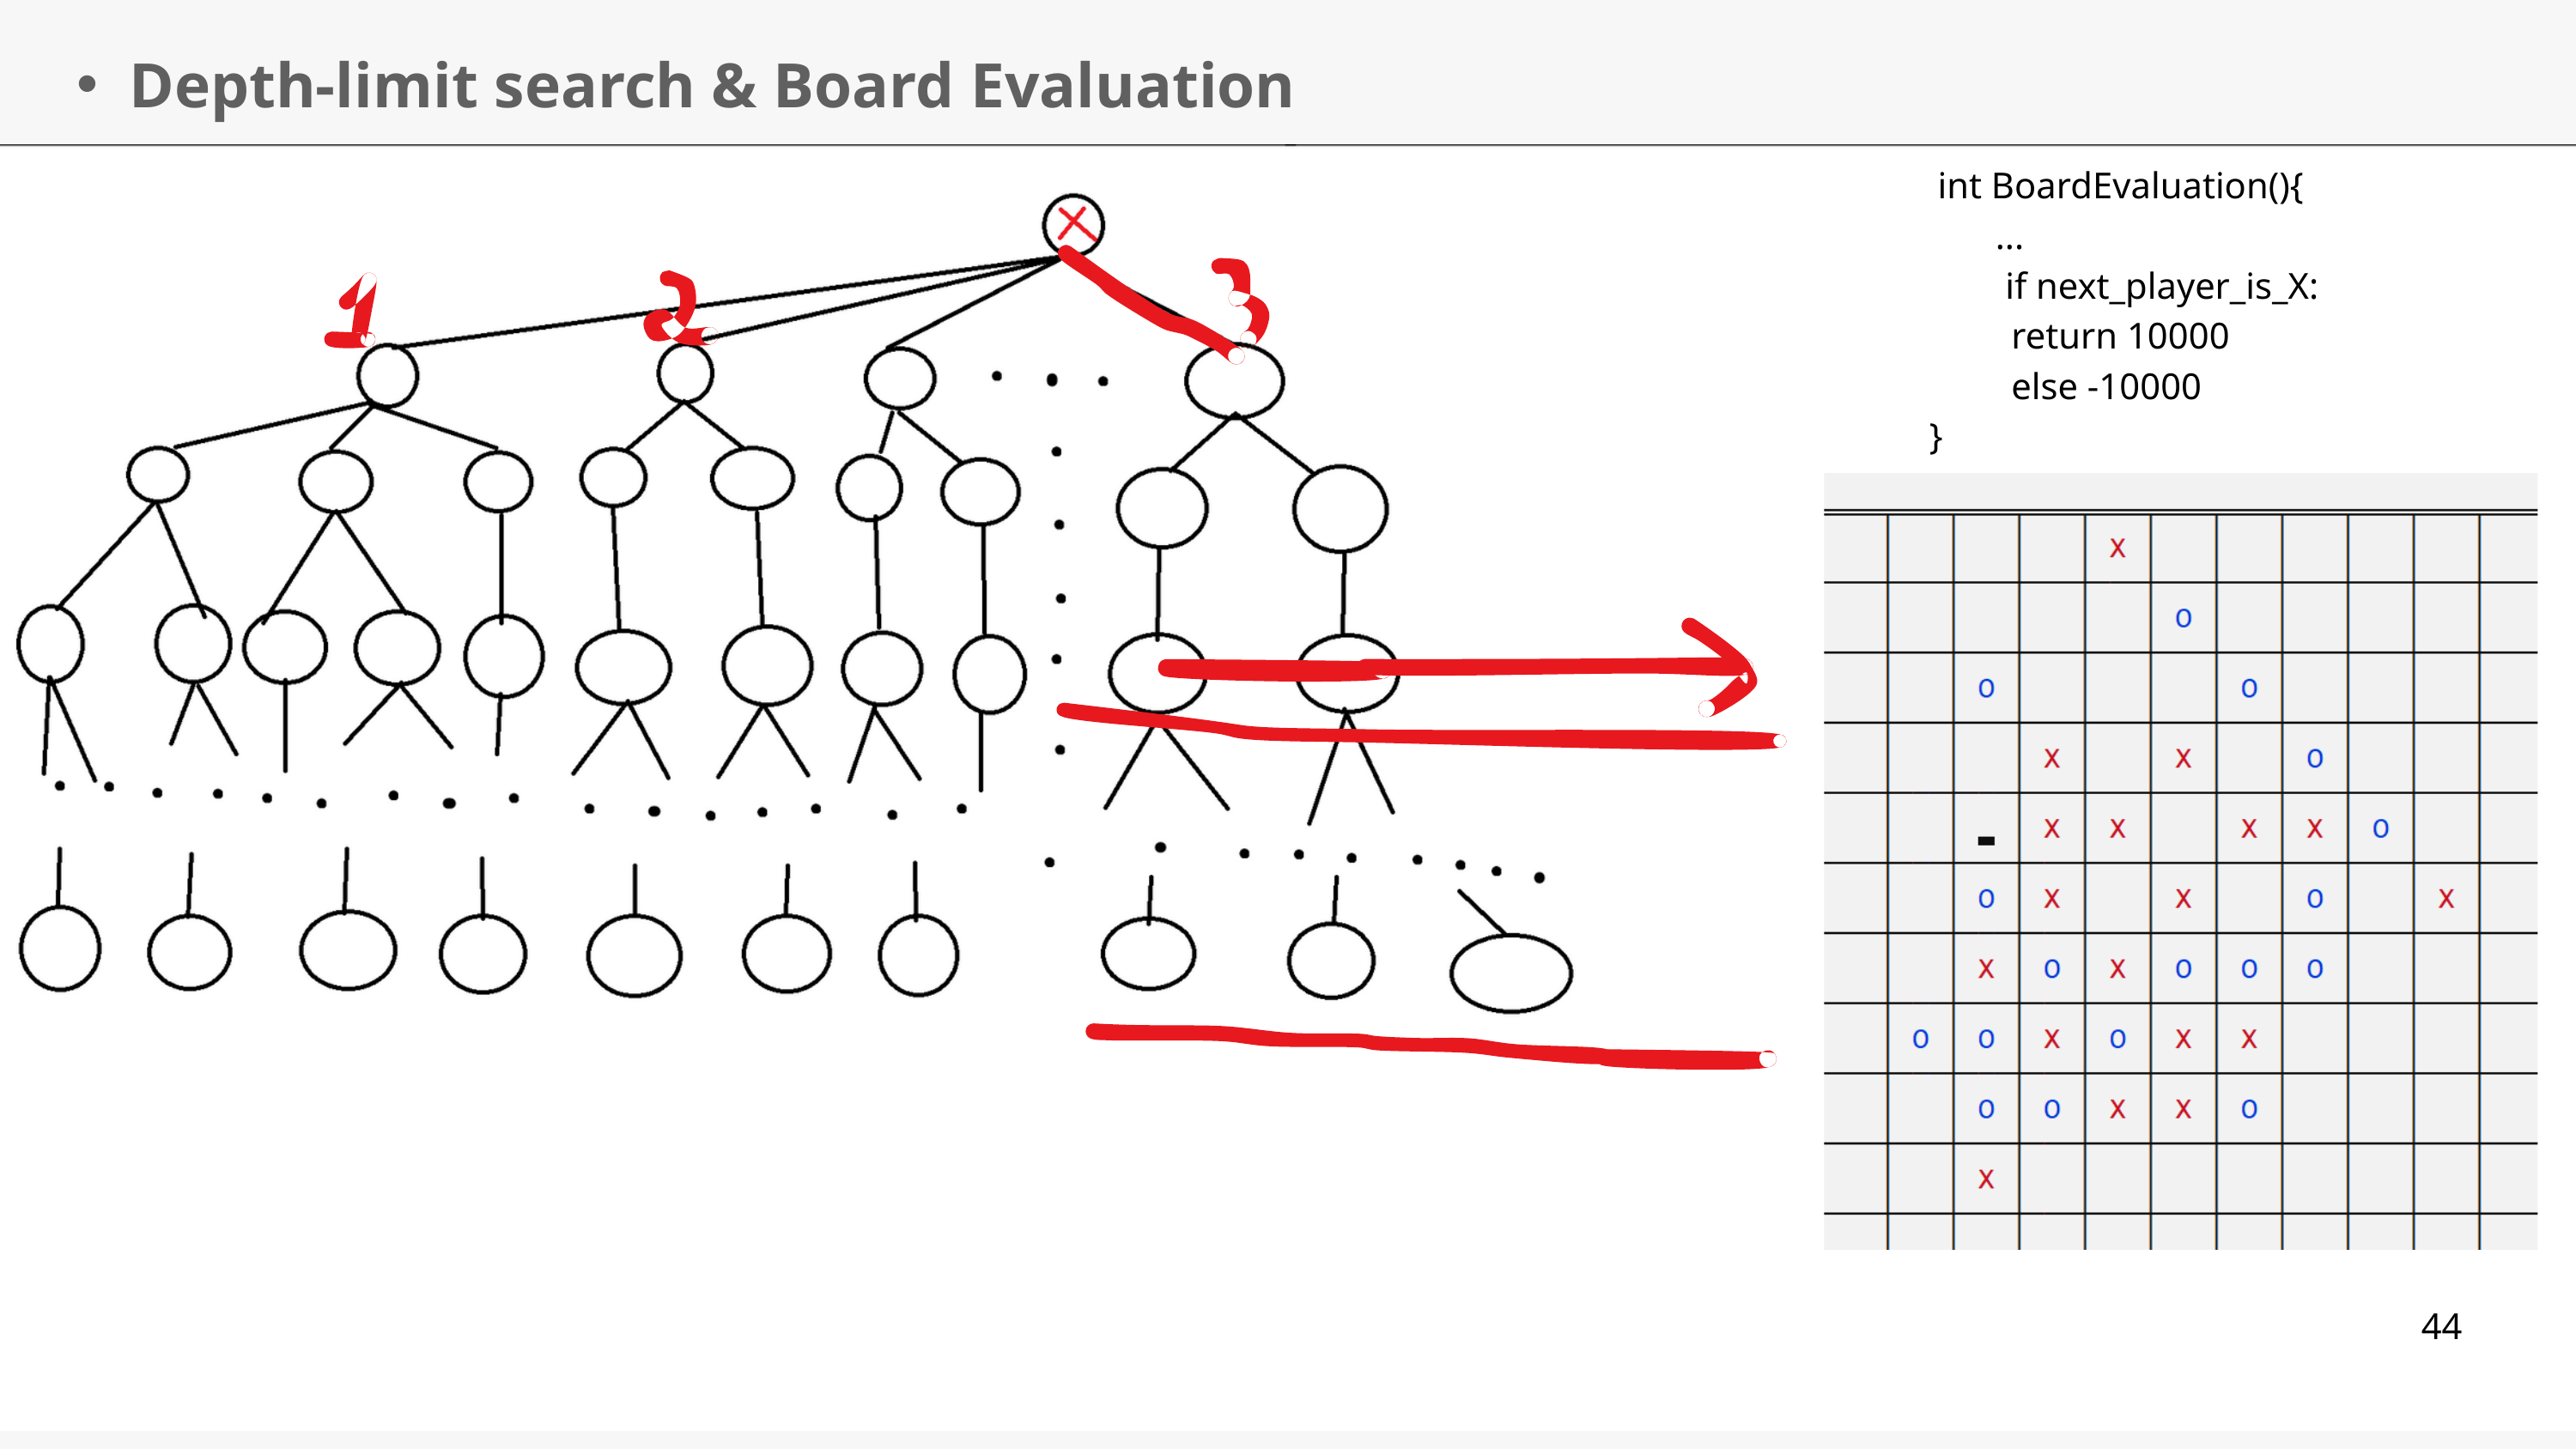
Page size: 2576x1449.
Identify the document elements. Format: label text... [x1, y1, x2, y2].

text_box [1399, 652, 1671, 681]
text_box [1052, 239, 1250, 370]
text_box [333, 267, 383, 326]
text_box [1824, 473, 2538, 1250]
text_box int BoardEvaluation(){ ... if next_player_is_X: return 10000 else -10000 } [1491, 155, 2381, 457]
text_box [1255, 252, 1275, 354]
text_box Depth-limit search & Board Evaluation [24, 27, 1426, 121]
text_box [0, 144, 2576, 1431]
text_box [1151, 653, 1398, 685]
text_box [1590, 1043, 1783, 1074]
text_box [319, 325, 381, 353]
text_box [1051, 697, 1792, 754]
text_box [1079, 1017, 1620, 1070]
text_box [1675, 612, 1763, 723]
text_box 44 [2421, 1296, 2463, 1348]
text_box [637, 264, 725, 351]
